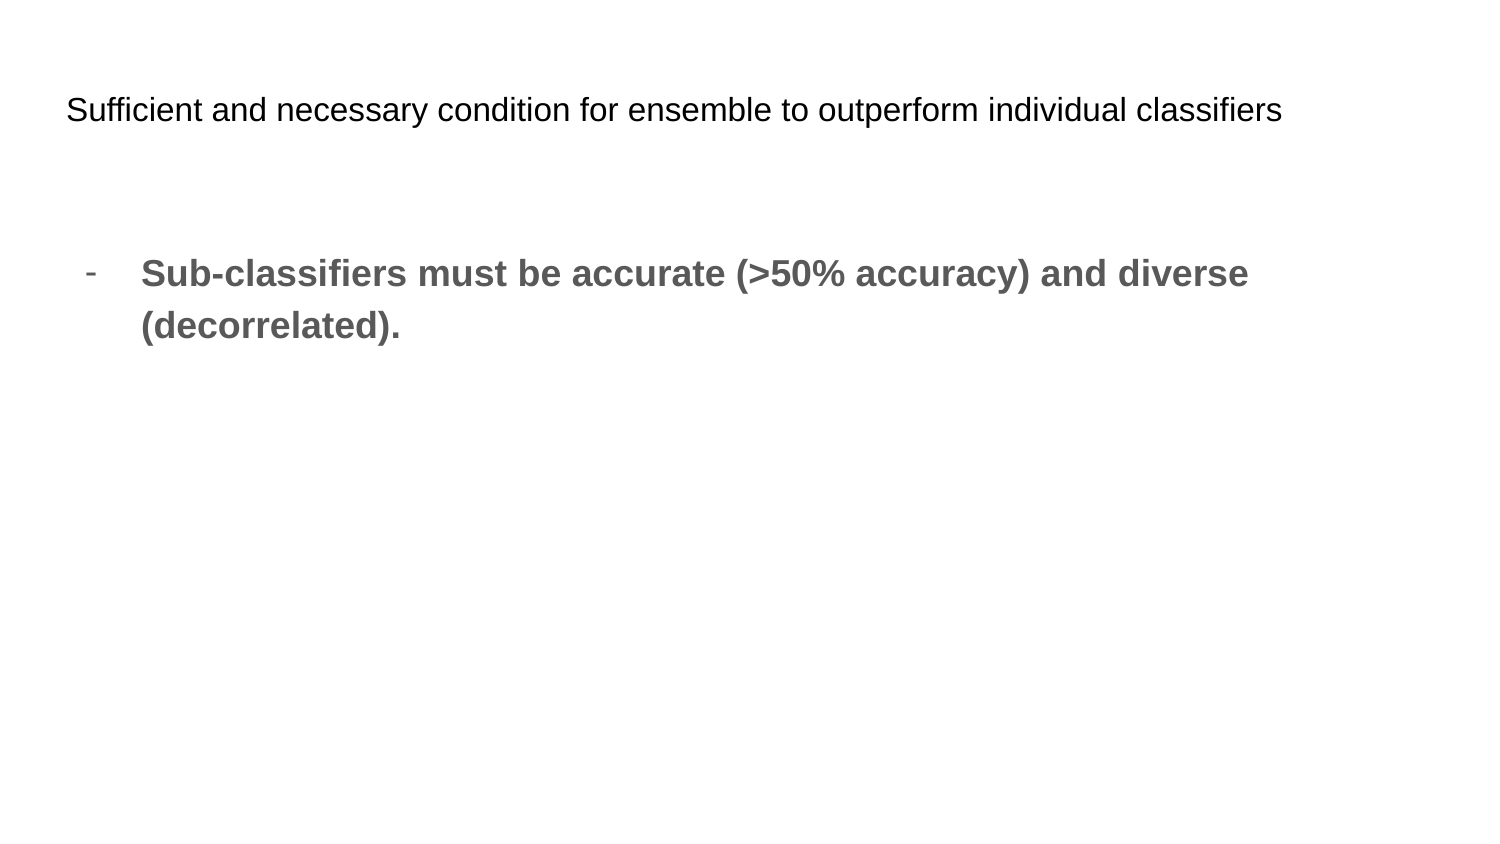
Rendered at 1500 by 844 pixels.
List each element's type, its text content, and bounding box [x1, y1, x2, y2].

list Sub-classifiers must be accurate (>50% accuracy) and diverse (decorrelated). [51, 227, 1449, 750]
title Sufficient and necessary condition for ensemble to outperform individual classifiers [51, 72, 1449, 167]
